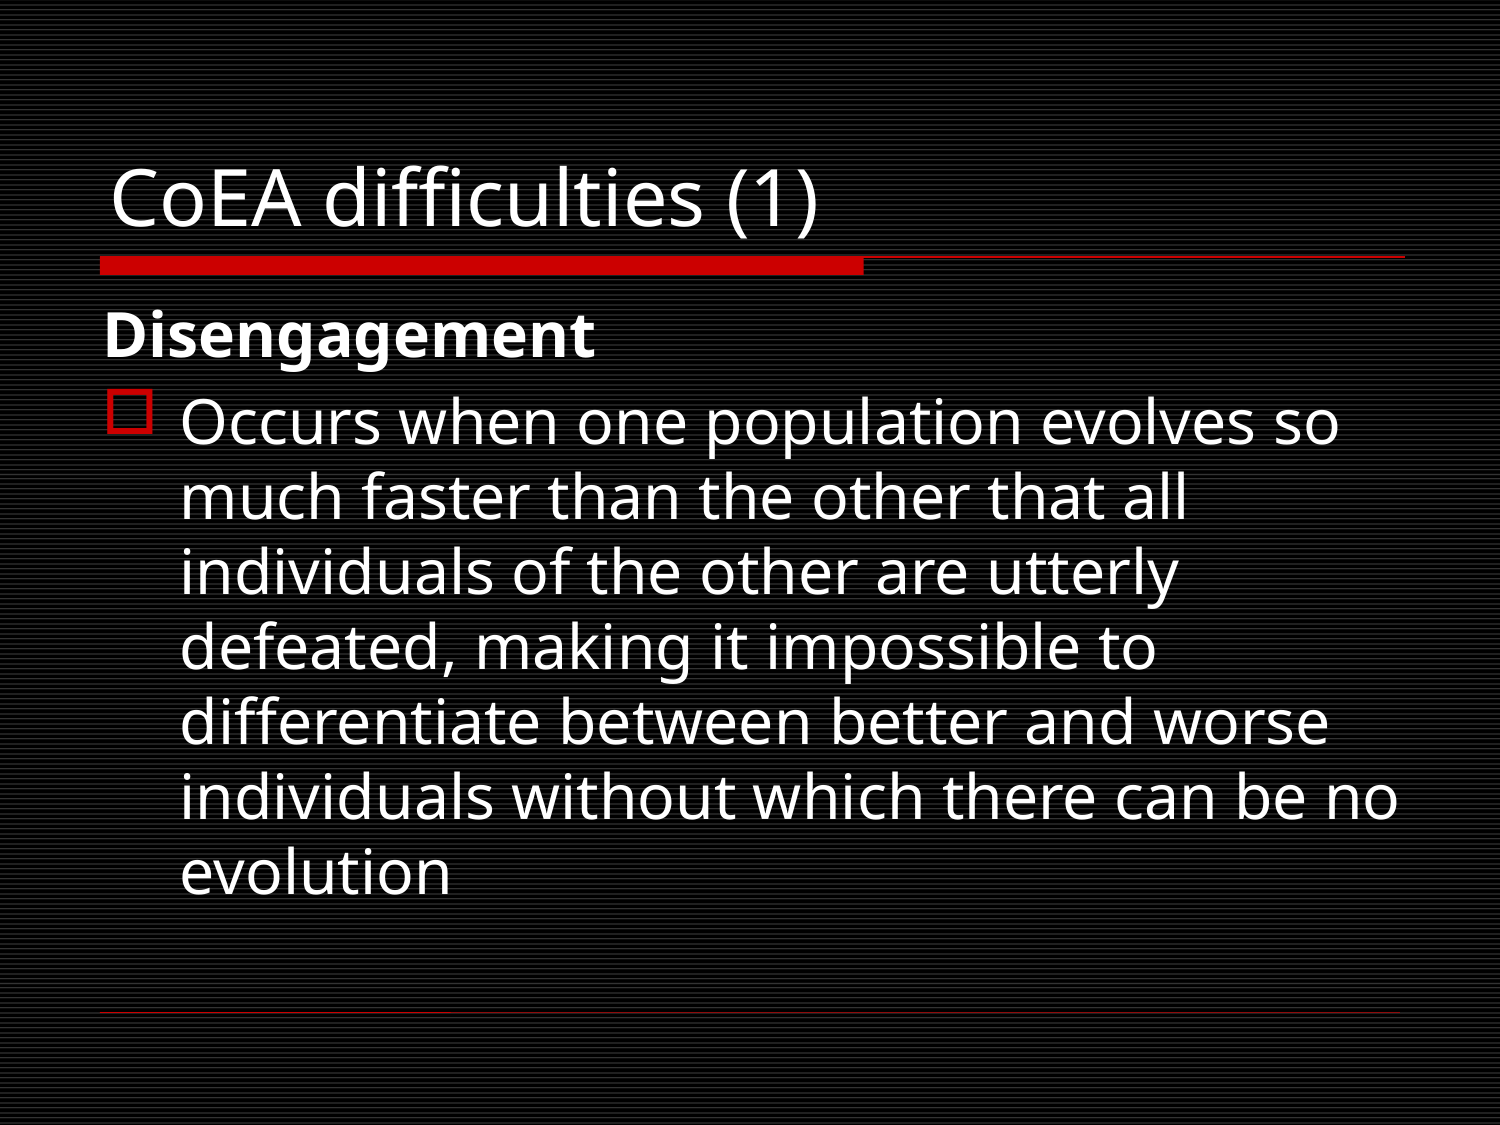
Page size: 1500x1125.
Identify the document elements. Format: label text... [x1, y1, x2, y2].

picture [0, 0, 1500, 1125]
title CoEA difficulties (1) [94, 50, 1407, 250]
list Disengagement Occurs when one population evolves so much faster than the other that all individuals of the other are utterly defeated, making it impossible to differentiate between better and worse individuals without which there can be no evolution [87, 287, 1450, 988]
